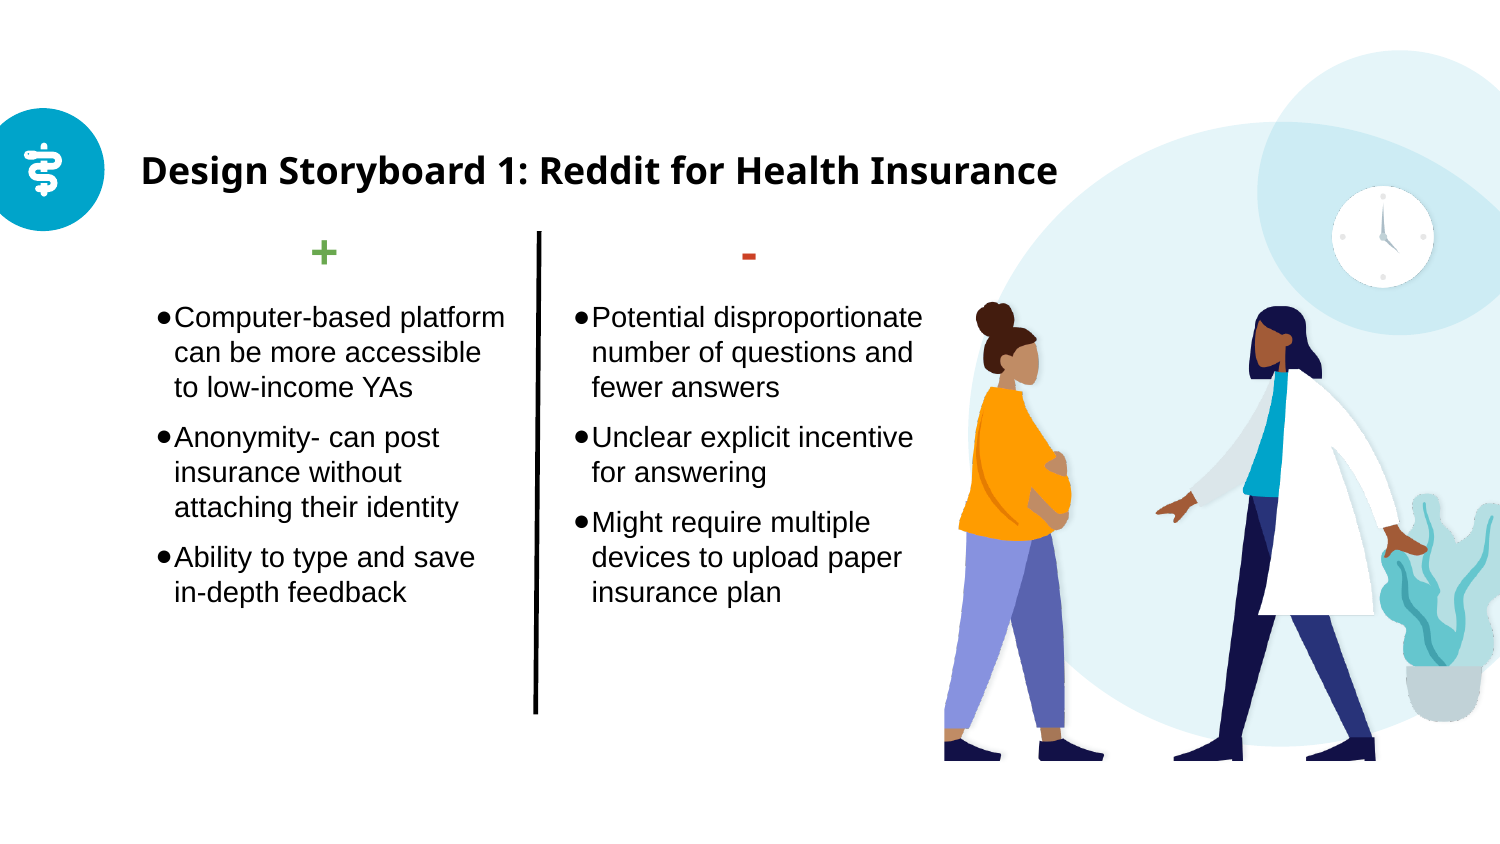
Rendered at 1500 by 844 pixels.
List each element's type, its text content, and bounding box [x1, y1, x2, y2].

list - [565, 211, 935, 276]
title Design Storyboard 1: Reddit for Health Insurance [140, 108, 1224, 232]
picture [944, 185, 1500, 761]
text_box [535, 230, 540, 715]
text_box Potential disproportionate number of questions and fewer answers Unclear explicit incentive for answering Might require multiple devices to upload paper insurance plan [557, 283, 943, 745]
list + [140, 211, 510, 276]
text_box Computer-based platform can be more accessible to low-income YAs Anonymity- can post insurance without attaching their identity Ability to type and save in-depth feedback [140, 283, 525, 745]
